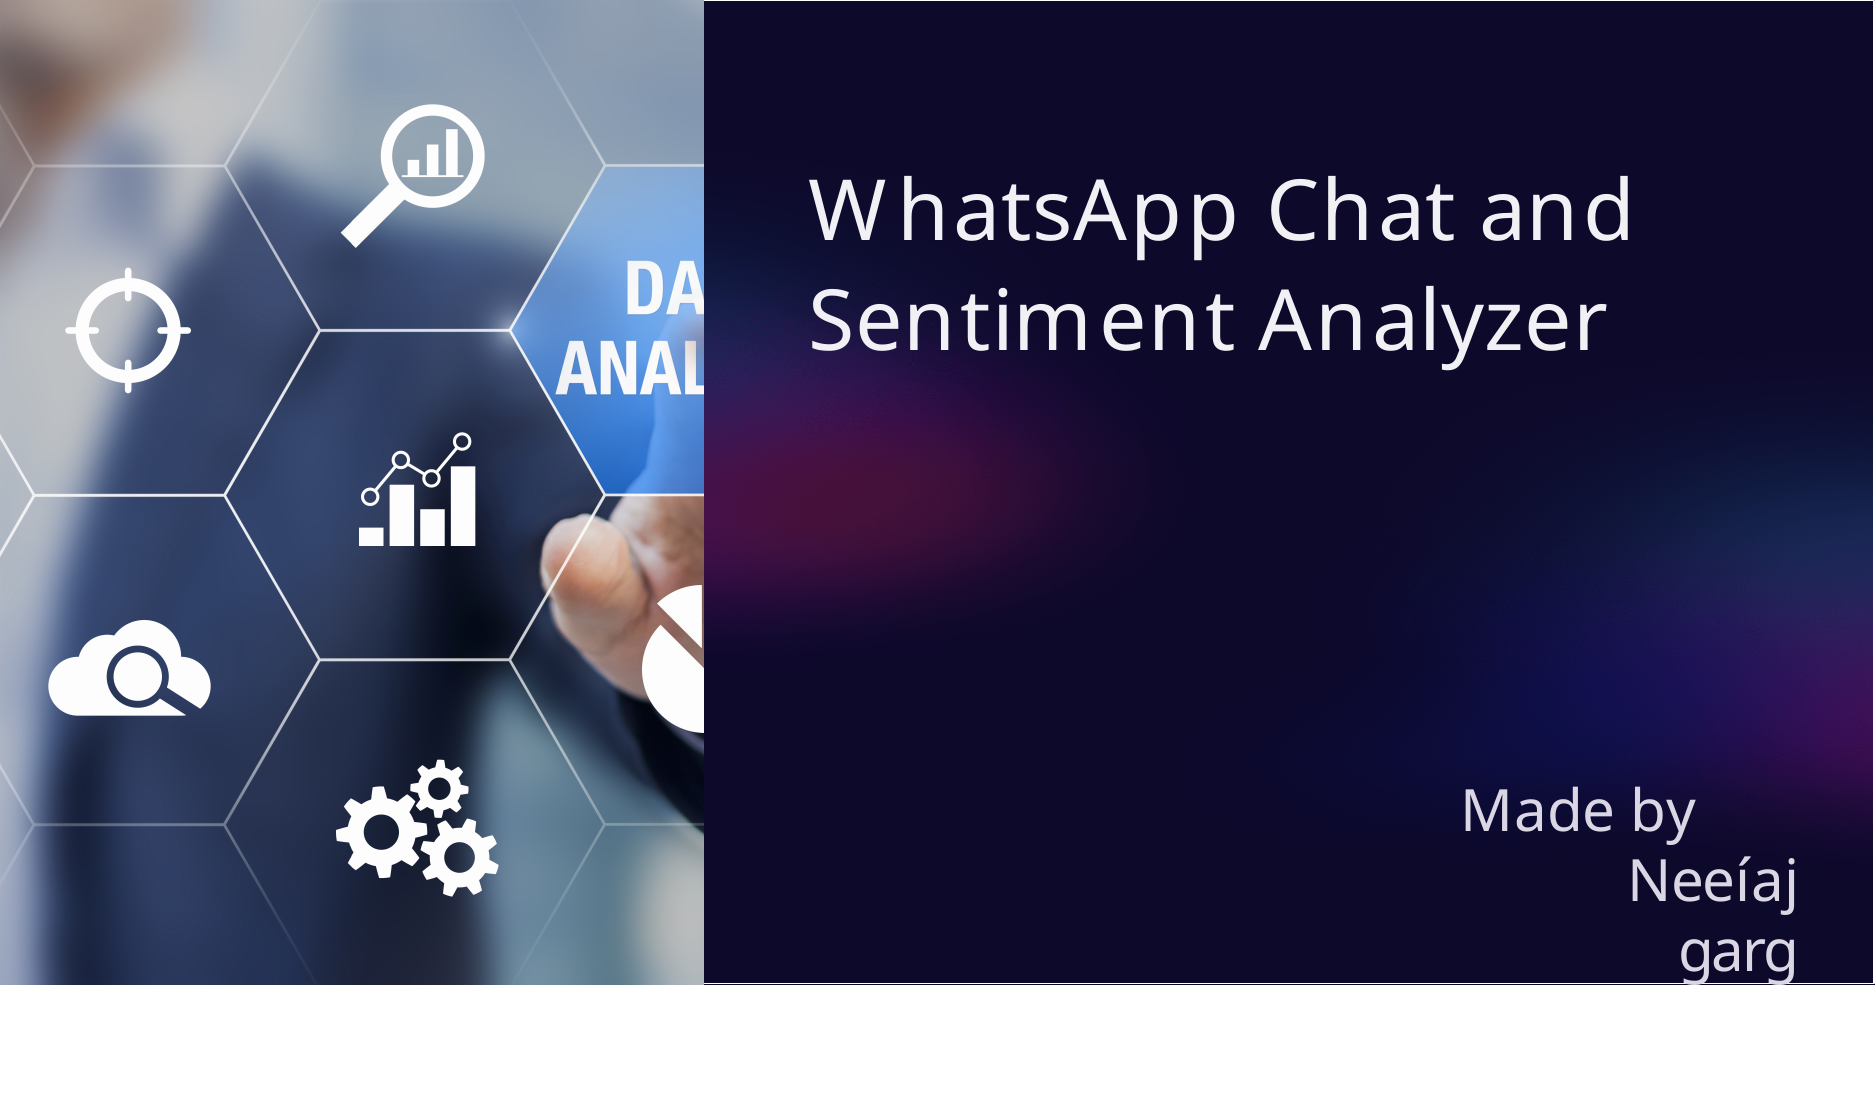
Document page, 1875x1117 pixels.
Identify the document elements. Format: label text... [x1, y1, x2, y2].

text_box Made by Neeíaj garg [1437, 770, 1807, 983]
picture [0, 0, 704, 985]
title WhatsApp Chat and Sentiment Analyzer [806, 144, 1676, 368]
